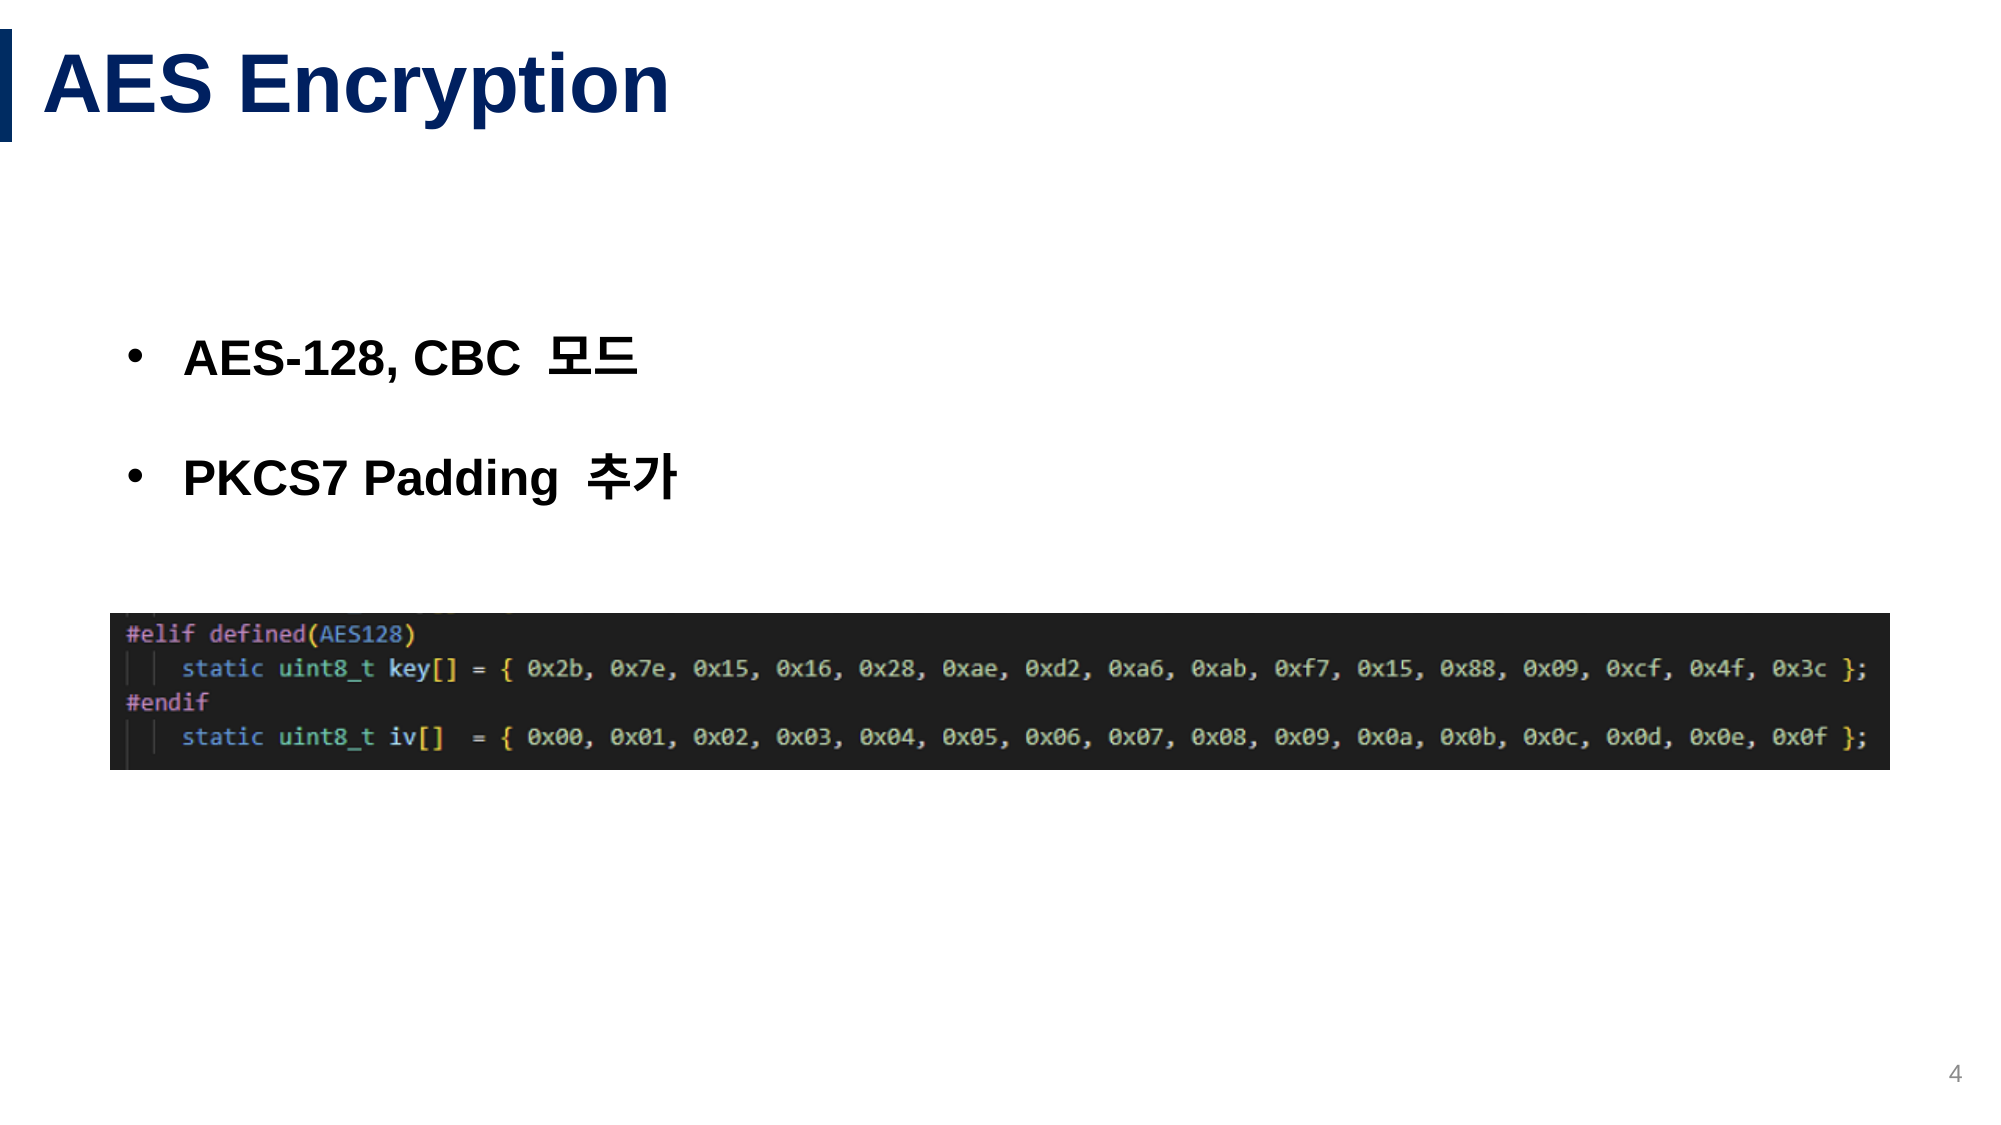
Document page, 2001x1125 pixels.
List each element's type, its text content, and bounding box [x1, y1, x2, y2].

title AES Encryption [27, 28, 2000, 142]
slide_number 4 [1527, 1042, 1978, 1103]
text_box AES-128, CBC 모드 PKCS7 Padding 추가 [111, 258, 694, 514]
picture [110, 613, 1890, 770]
